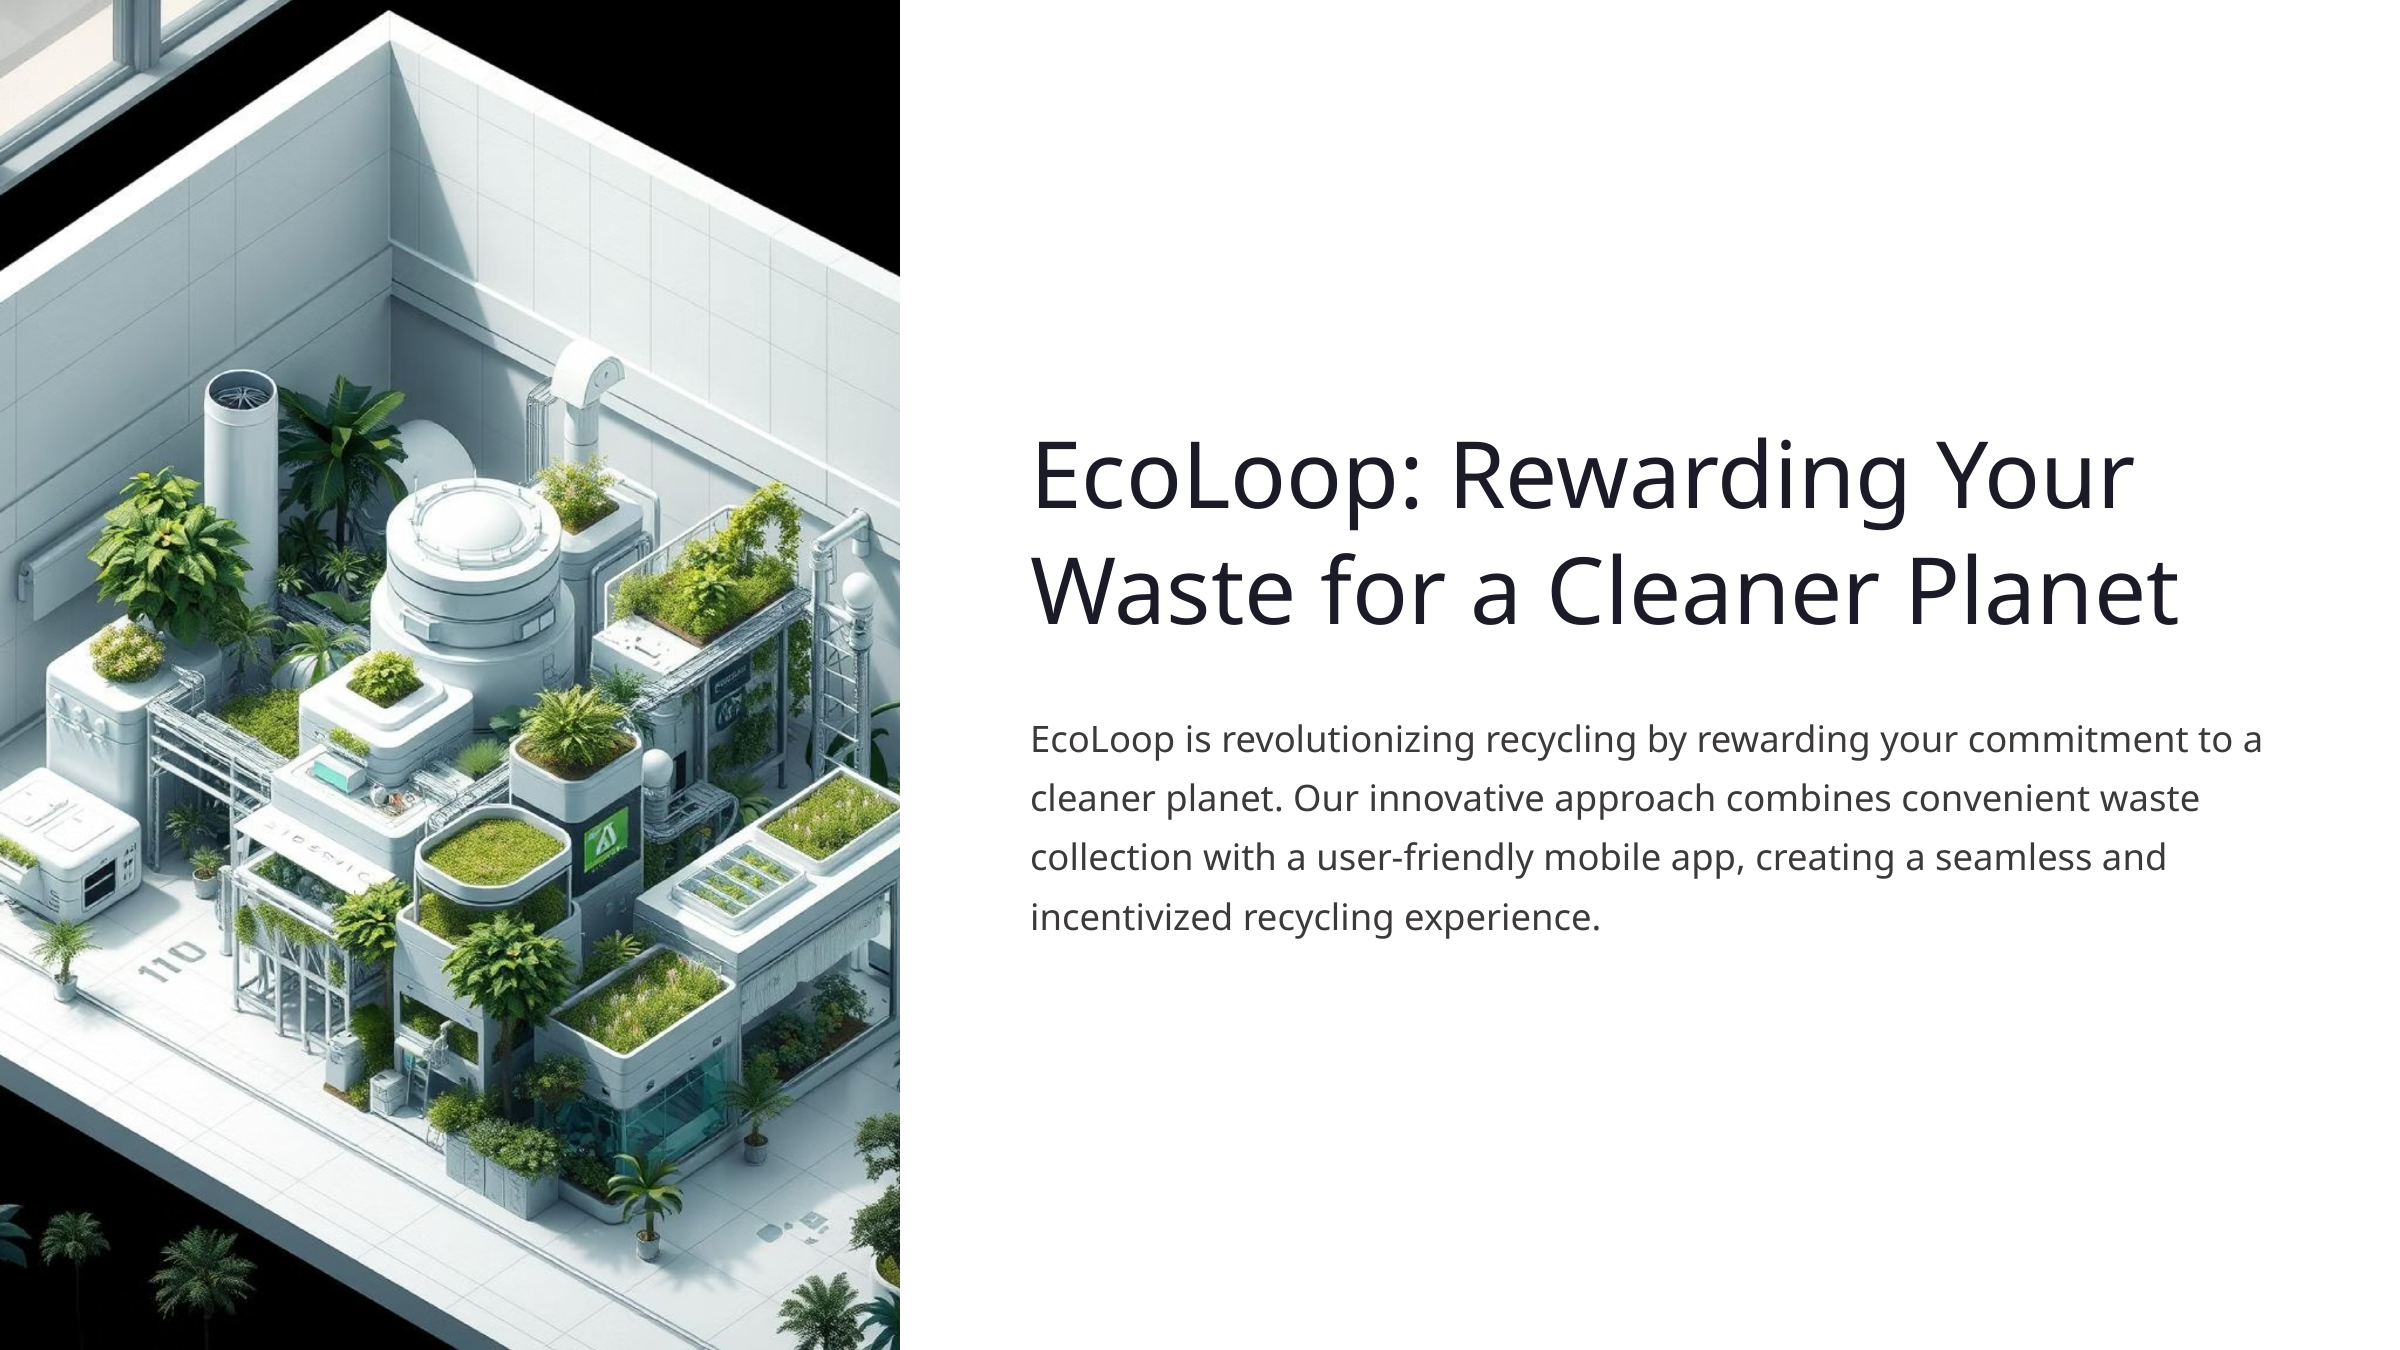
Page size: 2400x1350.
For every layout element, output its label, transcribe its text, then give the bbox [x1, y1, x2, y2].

picture [0, 0, 901, 1350]
text_box EcoLoop: Rewarding Your Waste for a Cleaner Planet [1030, 411, 2270, 645]
text_box EcoLoop is revolutionizing recycling by rewarding your commitment to a cleaner planet. Our innovative approach combines convenient waste collection with a user-friendly mobile app, creating a seamless and incentivized recycling experience. [1030, 700, 2270, 939]
